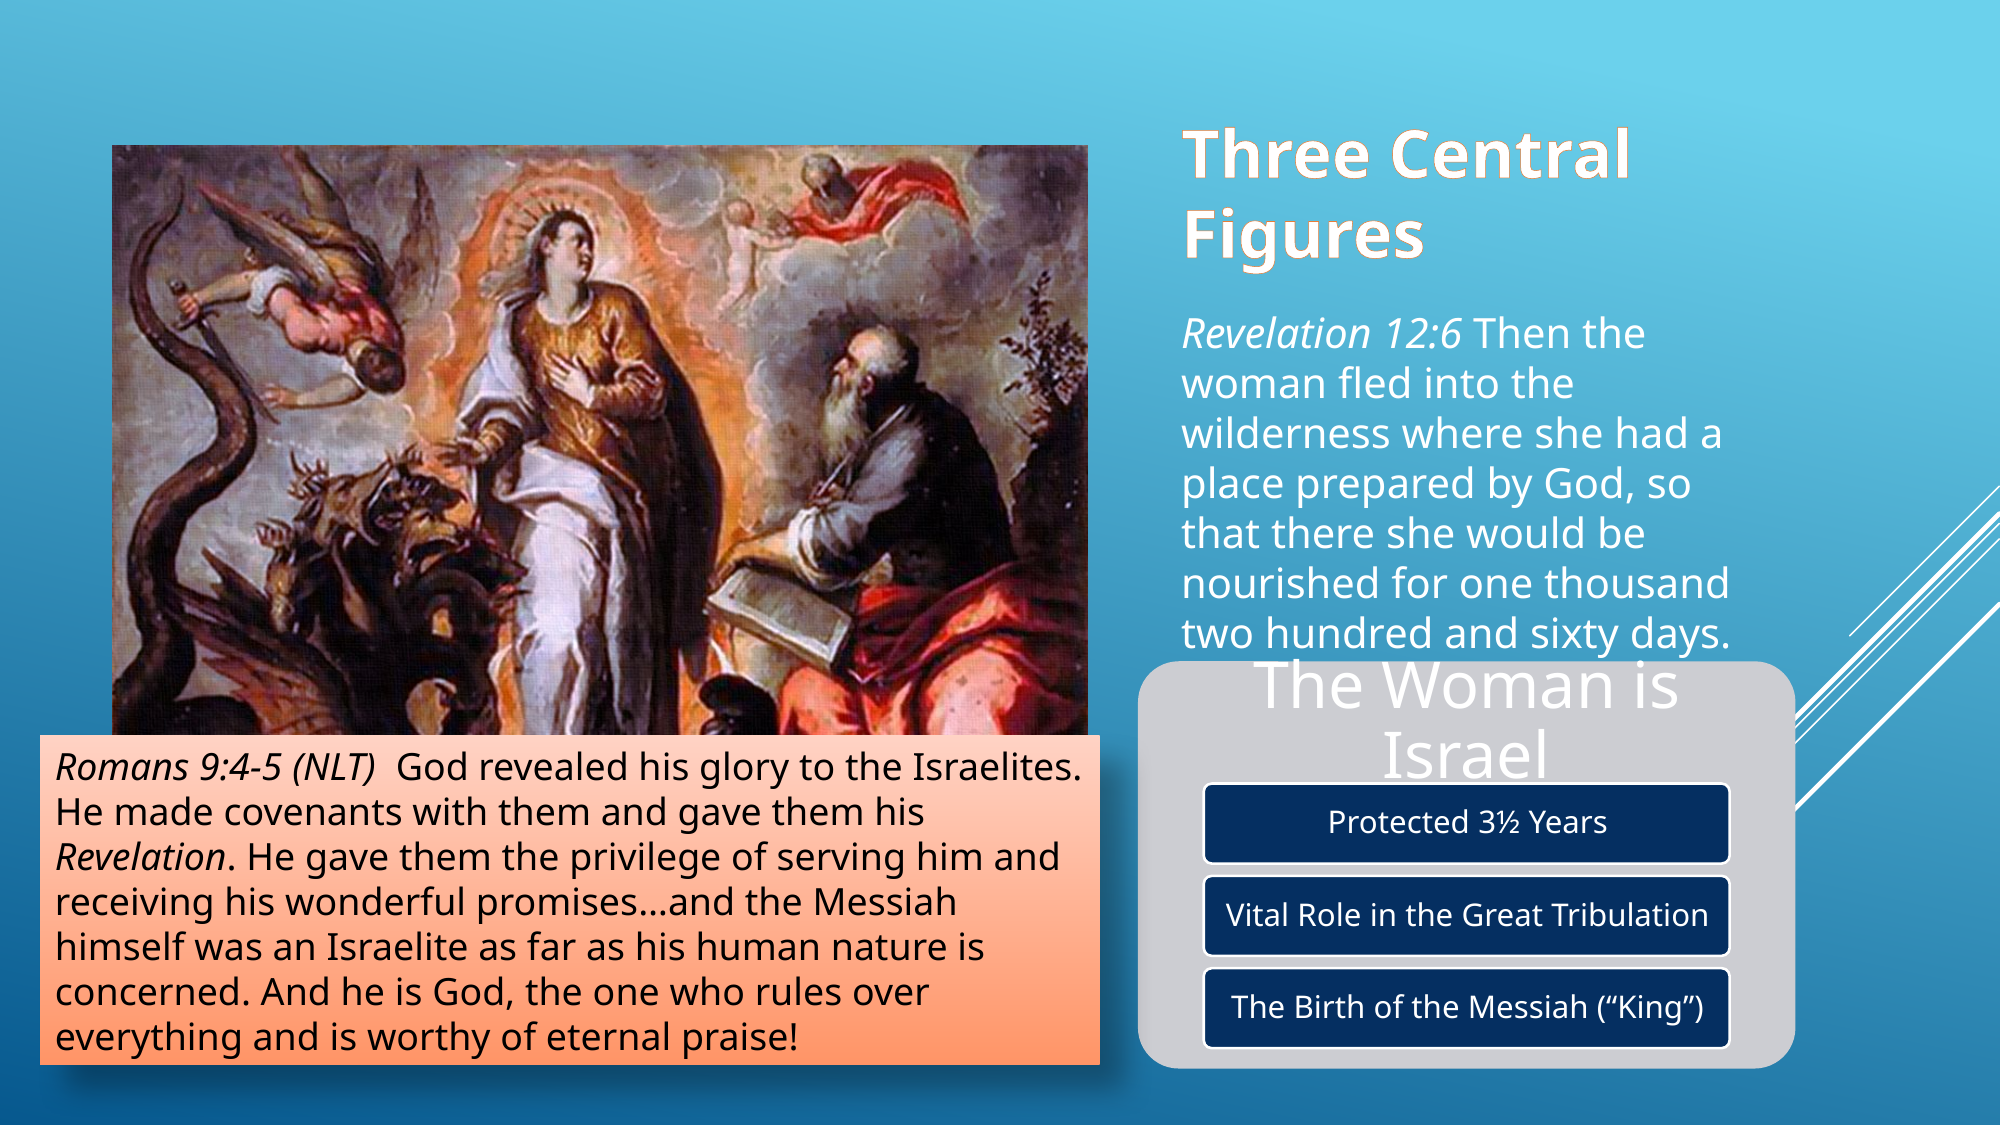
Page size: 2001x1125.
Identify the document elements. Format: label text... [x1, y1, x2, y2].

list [111, 145, 1088, 948]
text_box Romans 9:4-5 (NLT) God revealed his glory to the Israelites. He made covenants with them and gave them his Revelation. He gave them the privilege of serving him and receiving his wonderful promises…and the Messiah himself was an Israelite as far as his human nature is concerned. And he is God, the one who rules over everything and is worthy of eternal praise! [39, 735, 1100, 1066]
title Three Central Figures [1165, 53, 1796, 279]
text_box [1137, 661, 1796, 1069]
list Revelation 12:6 Then the woman fled into the wilderness where she had a place prepared by God, so that there she would be nourished for one thousand two hundred and sixty days. [1165, 299, 1766, 661]
